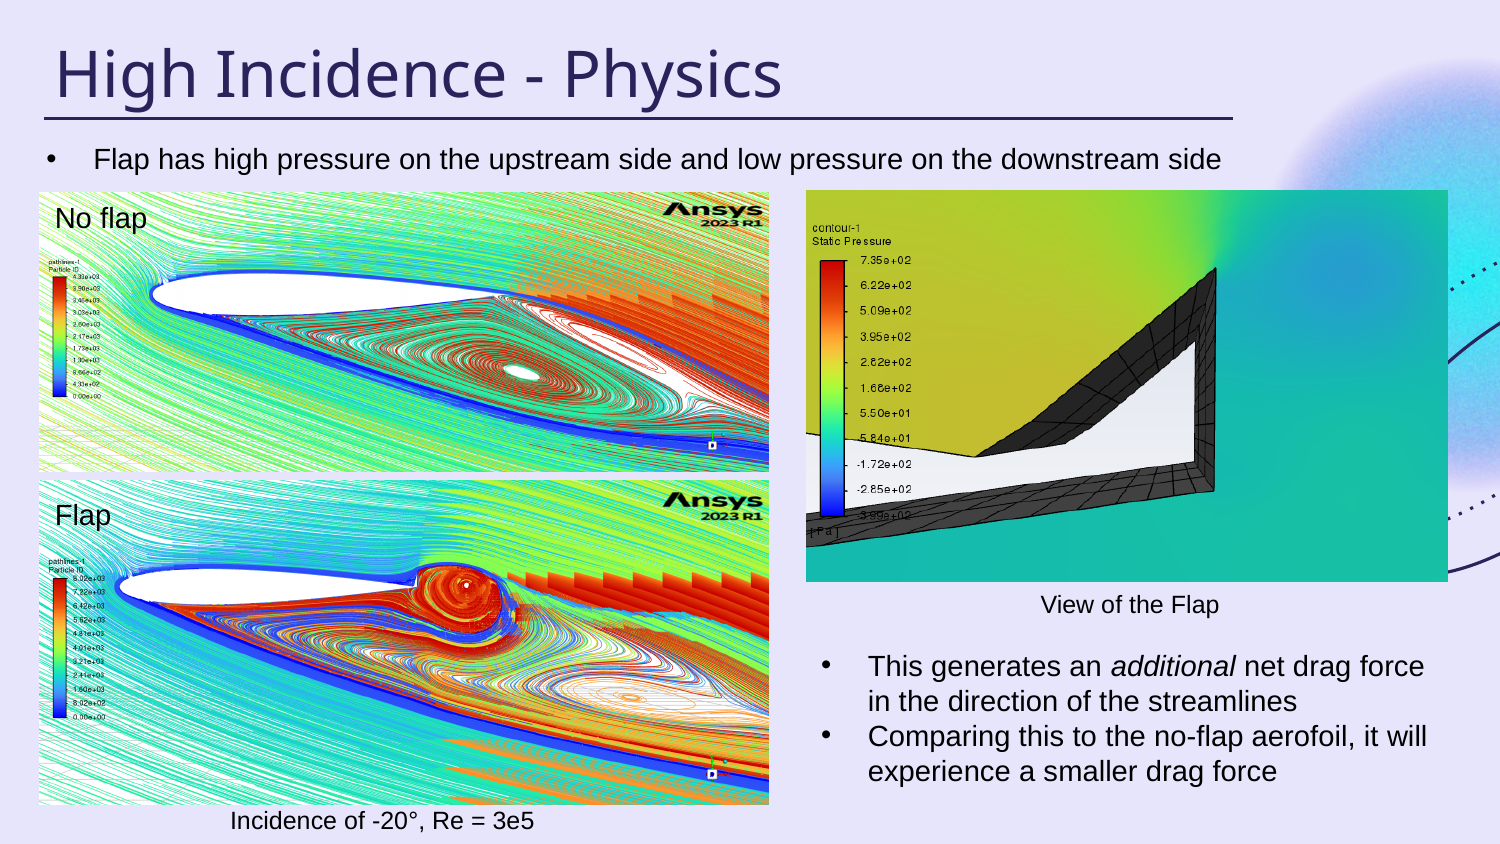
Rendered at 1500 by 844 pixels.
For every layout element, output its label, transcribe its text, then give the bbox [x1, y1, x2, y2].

text_box View of the Flap [1025, 590, 1241, 627]
title High Incidence - Physics [39, 24, 1304, 119]
text_box Flap has high pressure on the upstream side and low pressure on the downstream side [31, 133, 1250, 183]
picture [39, 192, 769, 472]
text_box Incidence of -20°, Re = 3e5 [215, 813, 593, 842]
picture [806, 0, 1500, 582]
picture [39, 480, 769, 805]
text_box This generates an additional net drag force in the direction of the streamlines Comparing this to the no-flap aerofoil, it will experience a smaller drag force [806, 639, 1460, 795]
